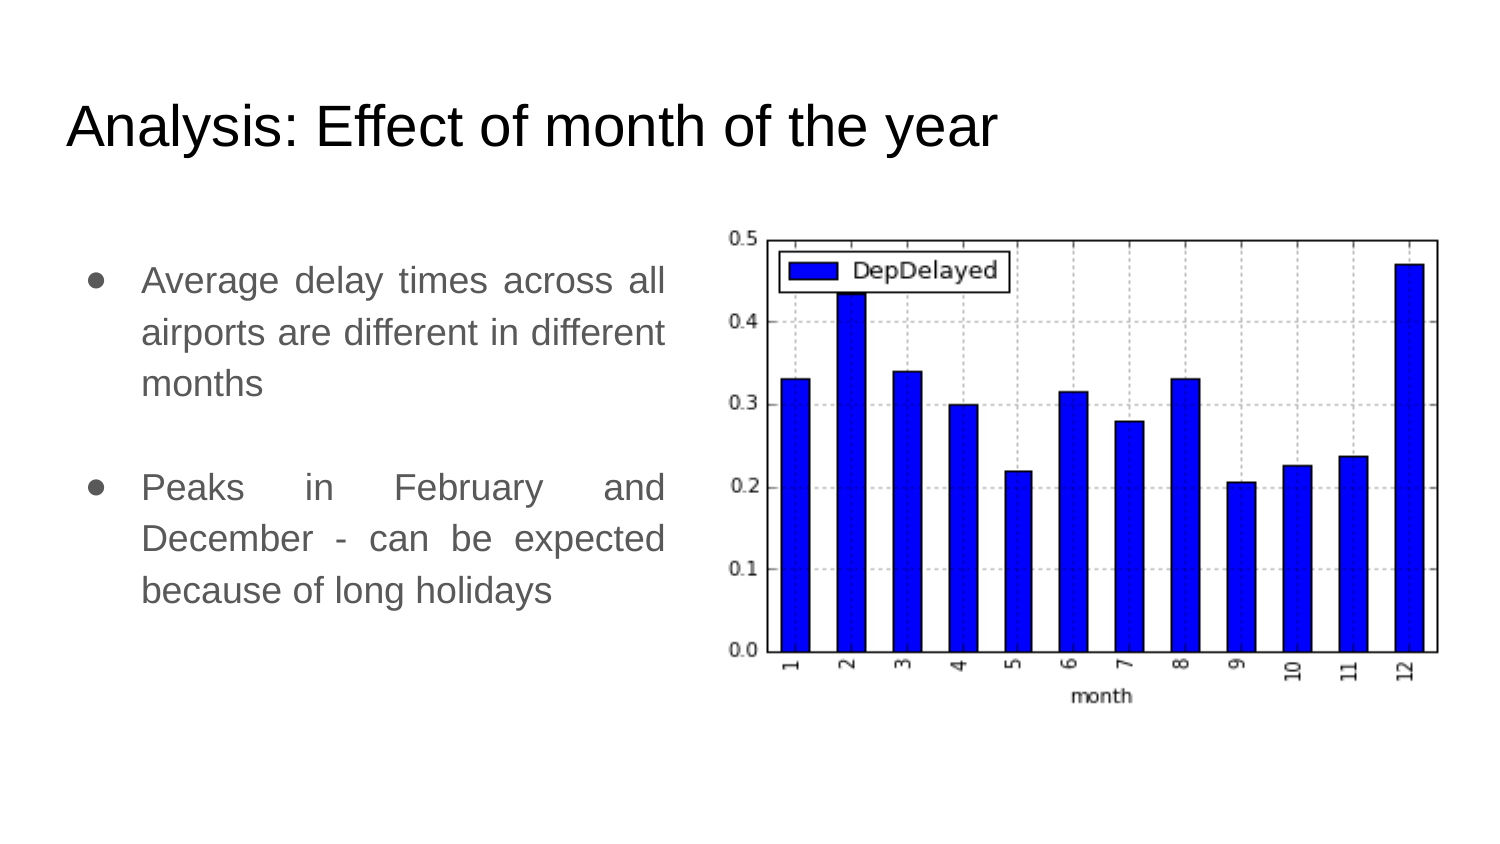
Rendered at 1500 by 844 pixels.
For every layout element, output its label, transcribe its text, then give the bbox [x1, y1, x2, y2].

picture [715, 218, 1450, 721]
list Average delay times across all airports are different in different months Peaks in February and December - can be expected because of long holidays [51, 189, 681, 750]
title Analysis: Effect of month of the year [51, 72, 1449, 167]
